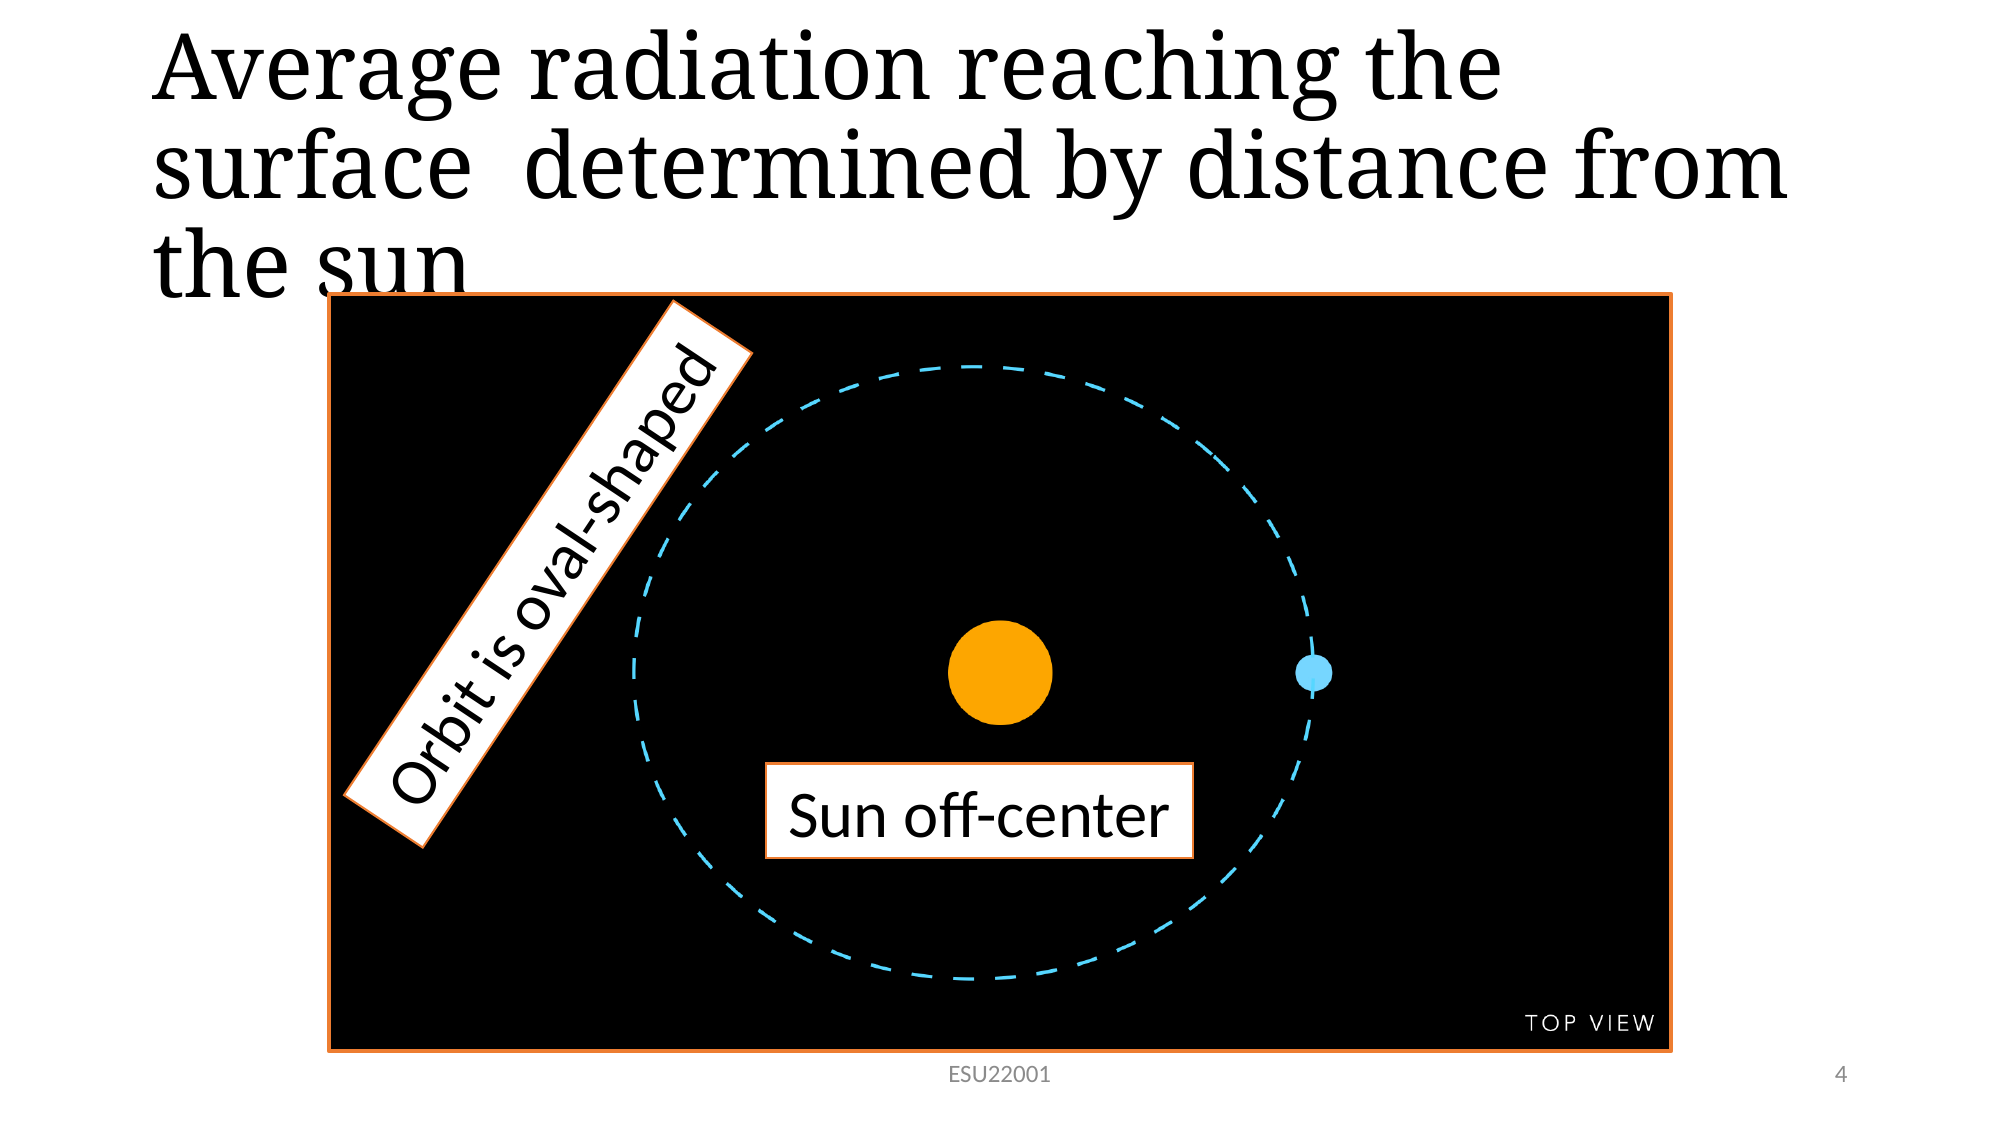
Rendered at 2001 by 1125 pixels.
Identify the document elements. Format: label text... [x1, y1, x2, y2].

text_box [331, 277, 1669, 1049]
footer ESU22001 [662, 1049, 1338, 1103]
title Average radiation reaching the surface determined by distance from the sun [137, 59, 1863, 278]
slide_number 4 [1412, 1042, 1863, 1103]
